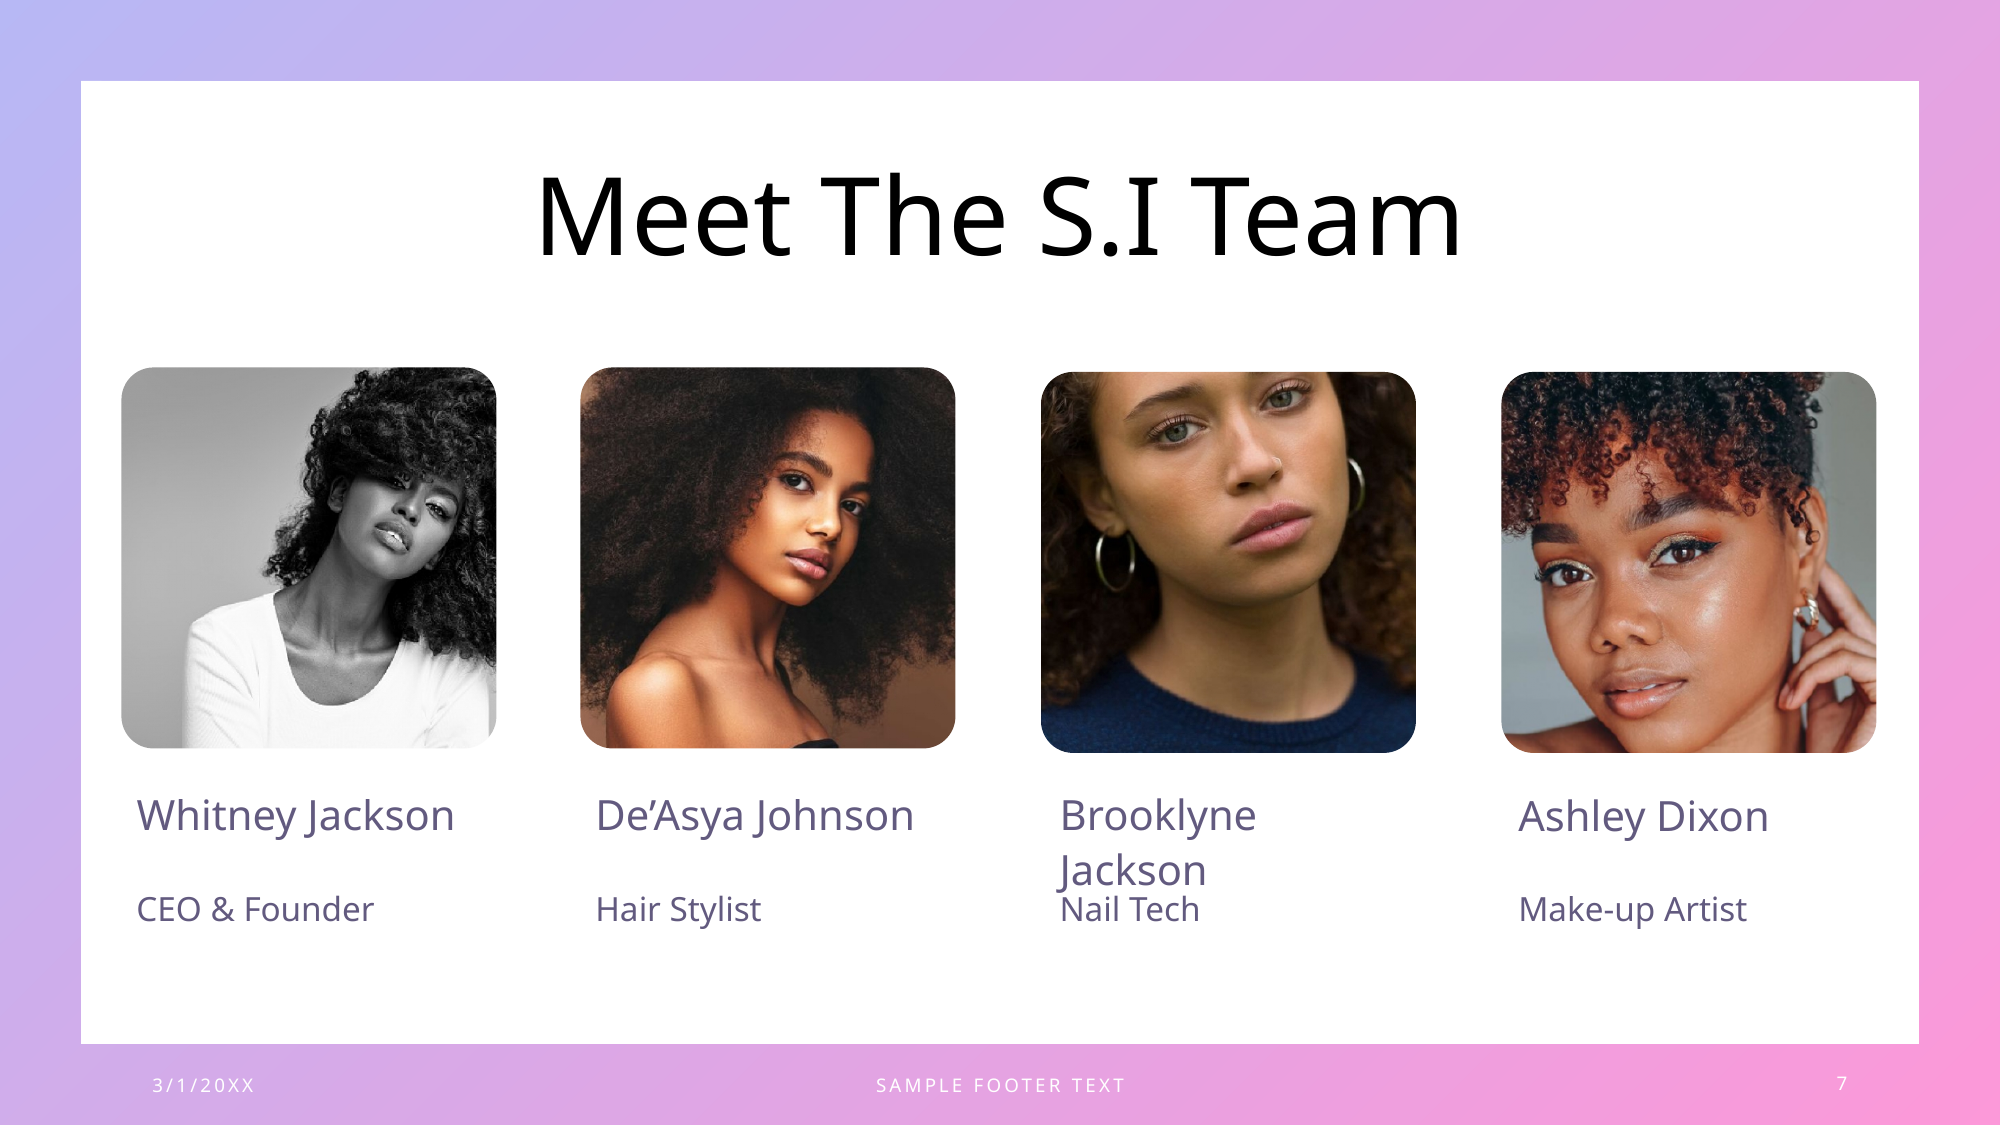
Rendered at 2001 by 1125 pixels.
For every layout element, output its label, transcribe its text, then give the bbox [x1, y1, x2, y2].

picture [1040, 371, 1416, 753]
footer SAMPLE FOOTER TEXT [662, 1054, 1338, 1115]
slide_number 7 [1412, 1054, 1863, 1115]
list De’Asya Johnson [580, 776, 956, 874]
picture [1501, 371, 1877, 753]
list CEO & Founder [121, 876, 497, 974]
picture [580, 367, 956, 749]
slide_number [137, 1054, 588, 1115]
list Hair Stylist [580, 876, 956, 974]
picture [121, 367, 497, 749]
list Ashley Dixon [1503, 777, 1879, 874]
list Make-up Artist [1503, 877, 1879, 974]
list Brooklyne Jackson [1044, 776, 1420, 874]
list Nail Tech [1044, 876, 1420, 974]
title Meet The S.I Team [137, 111, 1863, 330]
list Whitney Jackson [121, 776, 497, 874]
